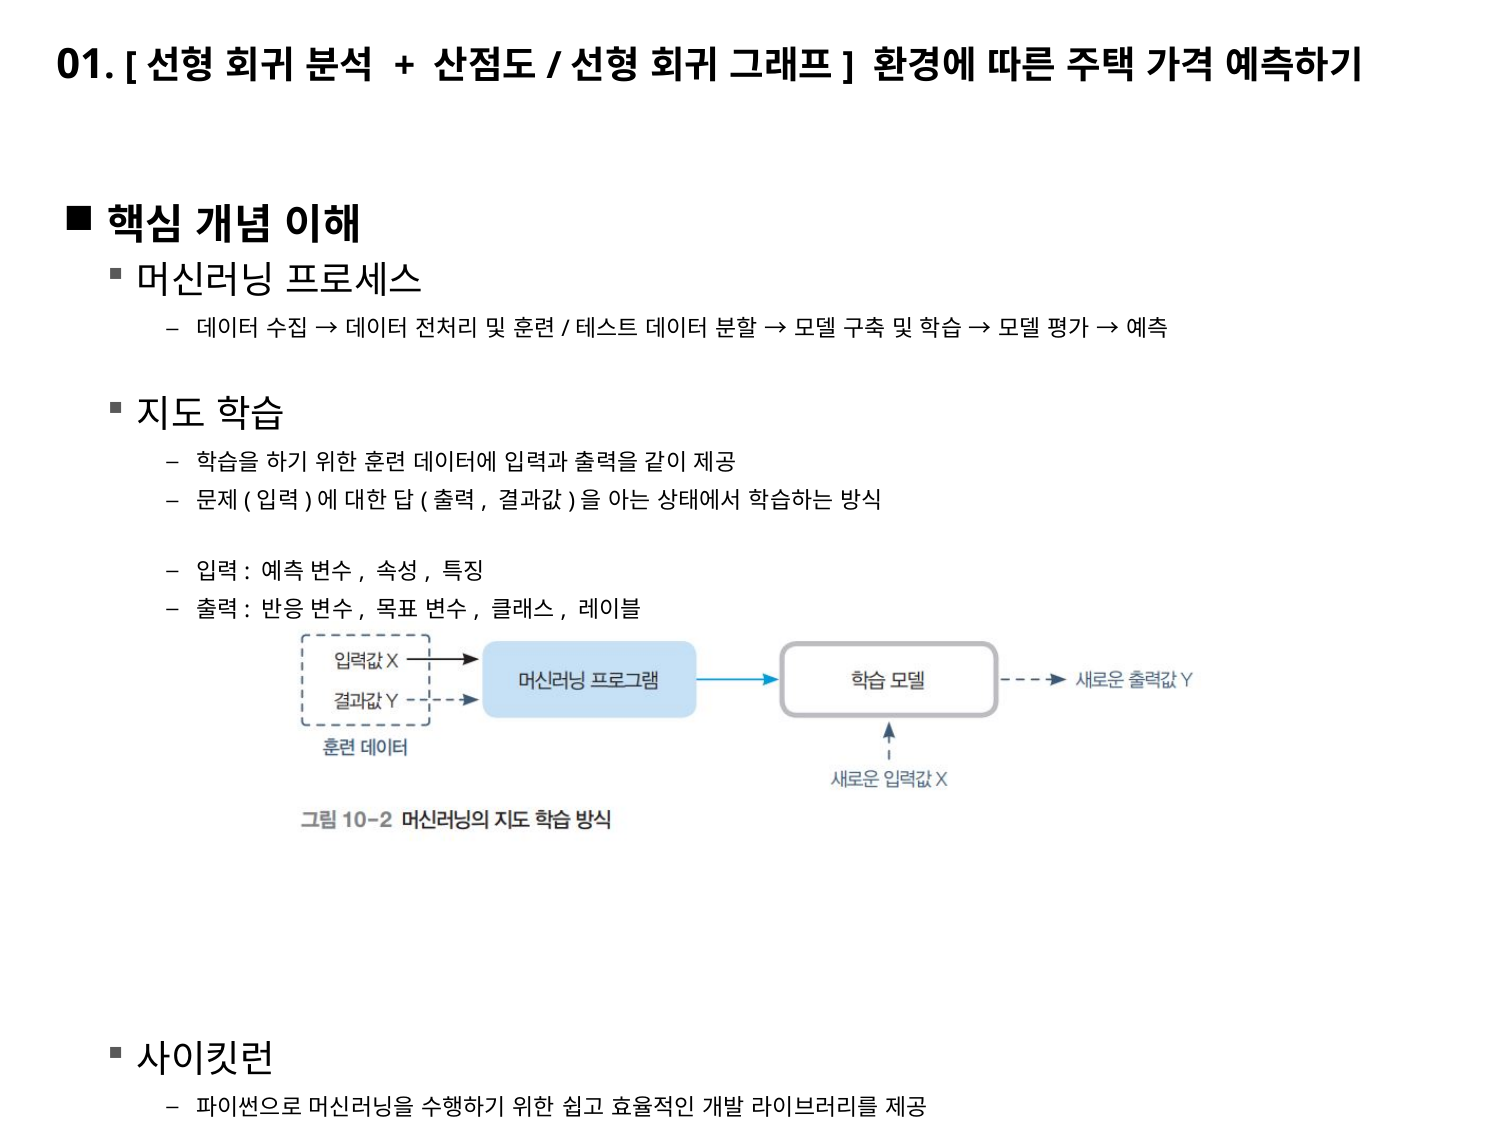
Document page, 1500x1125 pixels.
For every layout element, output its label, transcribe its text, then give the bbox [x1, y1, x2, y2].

title 01. [선형 회귀 분석 + 산점도/선형 회귀 그래프] 환경에 따른 주택 가격 예측하기 [41, 17, 1467, 107]
list 핵심 개념 이해 머신러닝 프로세스 데이터 수집 → 데이터 전처리 및 훈련/테스트 데이터 분할 → 모델 구축 및 학습 → 모델 평가 → 예측 지도 학습 학습을 하기 위한 훈련 데이터에 입력과 출력을 같이 제공 문제(입력)에 대한 답(출력, 결과값)을 아는 상태에서 학습하는 방식 입력: 예측 변수, 속성, 특징 출력: 반응 변수, 목표 변수, 클래스, 레이블 사이킷런 파이썬으로 머신러닝을 수행하기 위한 쉽고 효율적인 개발 라이브러리를 제공 보스톤 주택 가격 데이터, 붓꽃 데이터 등과 같은 머신러닝 분석용 데이터셋 을 제공 전체 n개의 컬럼 중 앞에서 (n-1)개의 컬럼은 독립 변수 X를 의미 마지막 컬럼 은 종속 변수 Y이며, 데이터셋 객체의 target 배열로 관리 [48, 165, 1467, 1064]
picture [288, 621, 1204, 846]
